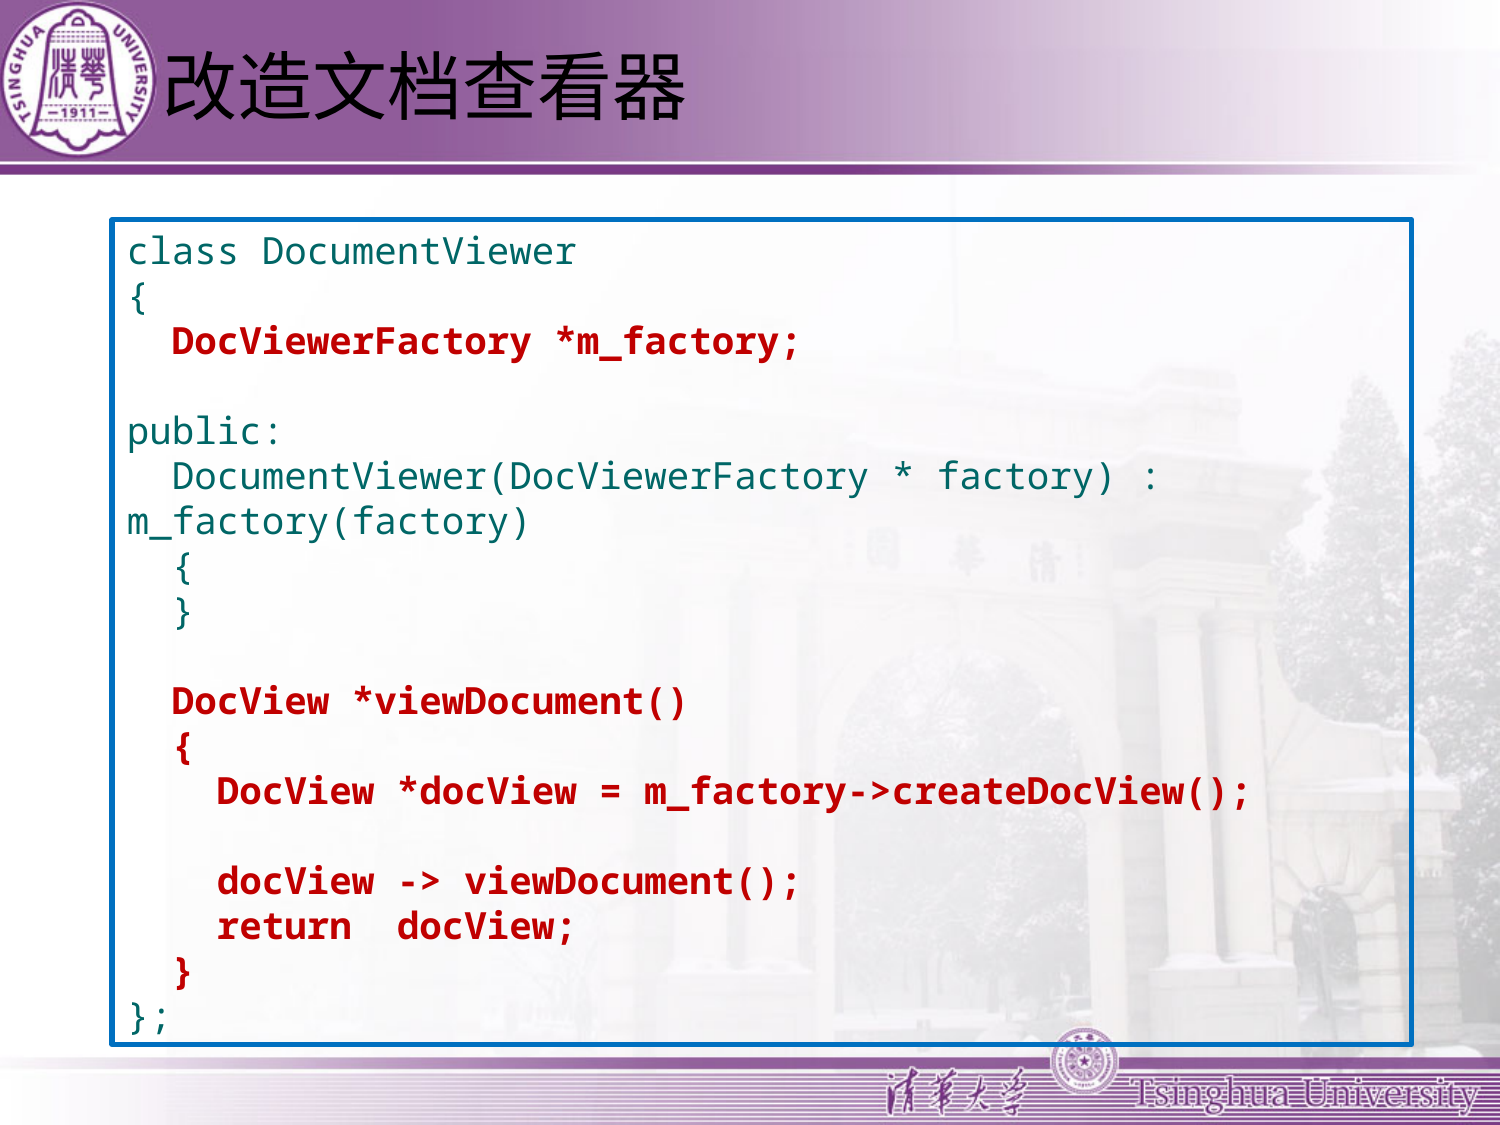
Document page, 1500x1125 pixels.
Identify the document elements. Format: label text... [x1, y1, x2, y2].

picture [0, 0, 1500, 1125]
text_box class DocumentViewer { DocViewerFactory *m_factory; public: DocumentViewer(DocViewerFactory * factory) : m_factory(factory) { } DocView *viewDocument() { DocView *docView = m_factory->createDocView(); docView -> viewDocument(); return docView; } }; [112, 219, 1412, 1045]
title 改造文档查看器 [147, 19, 1500, 149]
